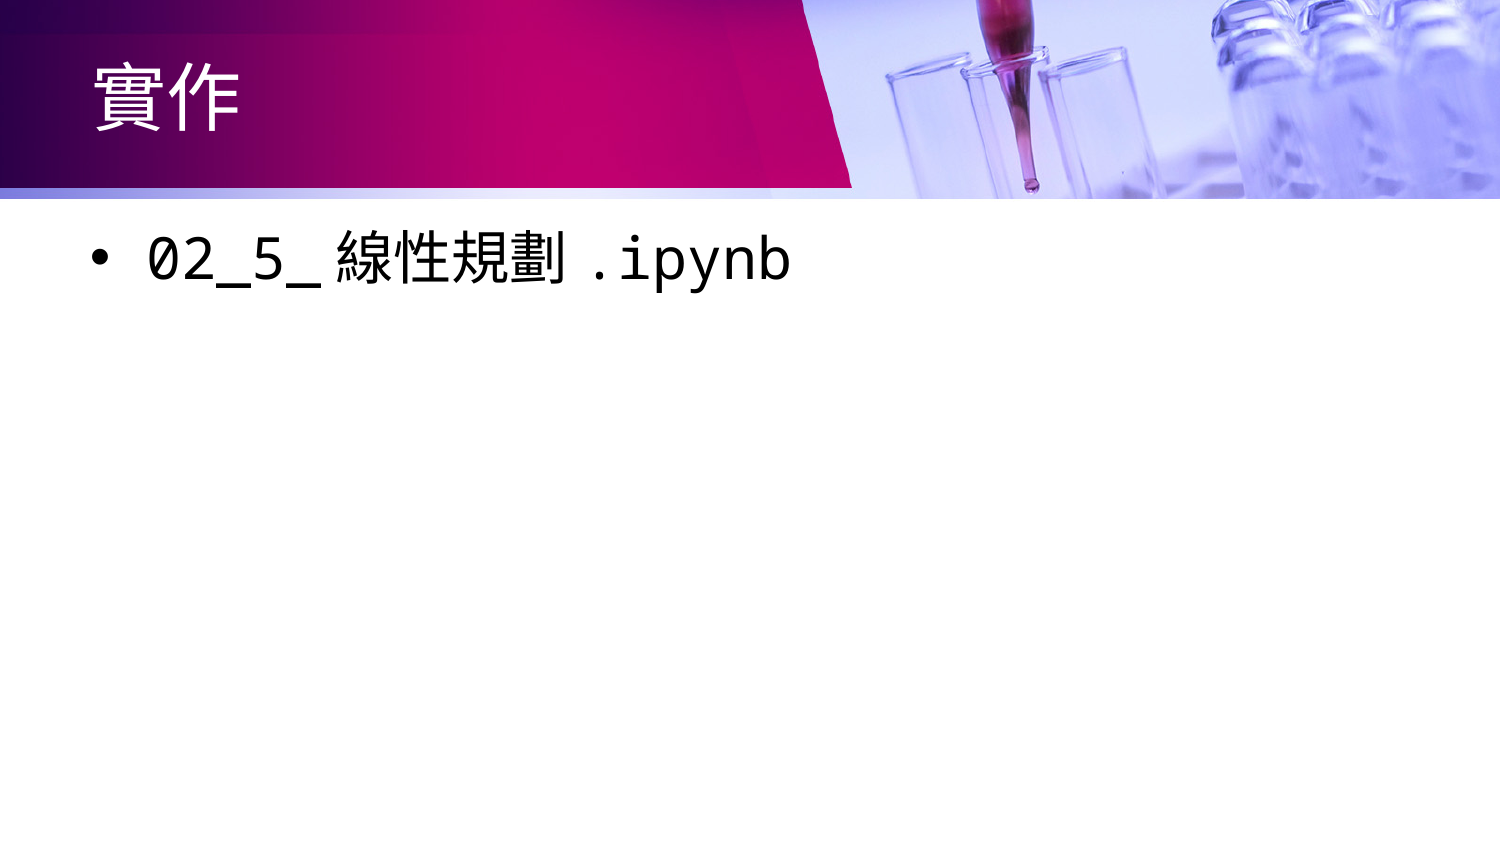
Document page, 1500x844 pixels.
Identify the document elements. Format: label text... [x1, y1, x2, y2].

list 02_5_線性規劃.ipynb [74, 214, 1428, 781]
picture [0, 0, 1500, 844]
title 實作 [76, 33, 1431, 159]
